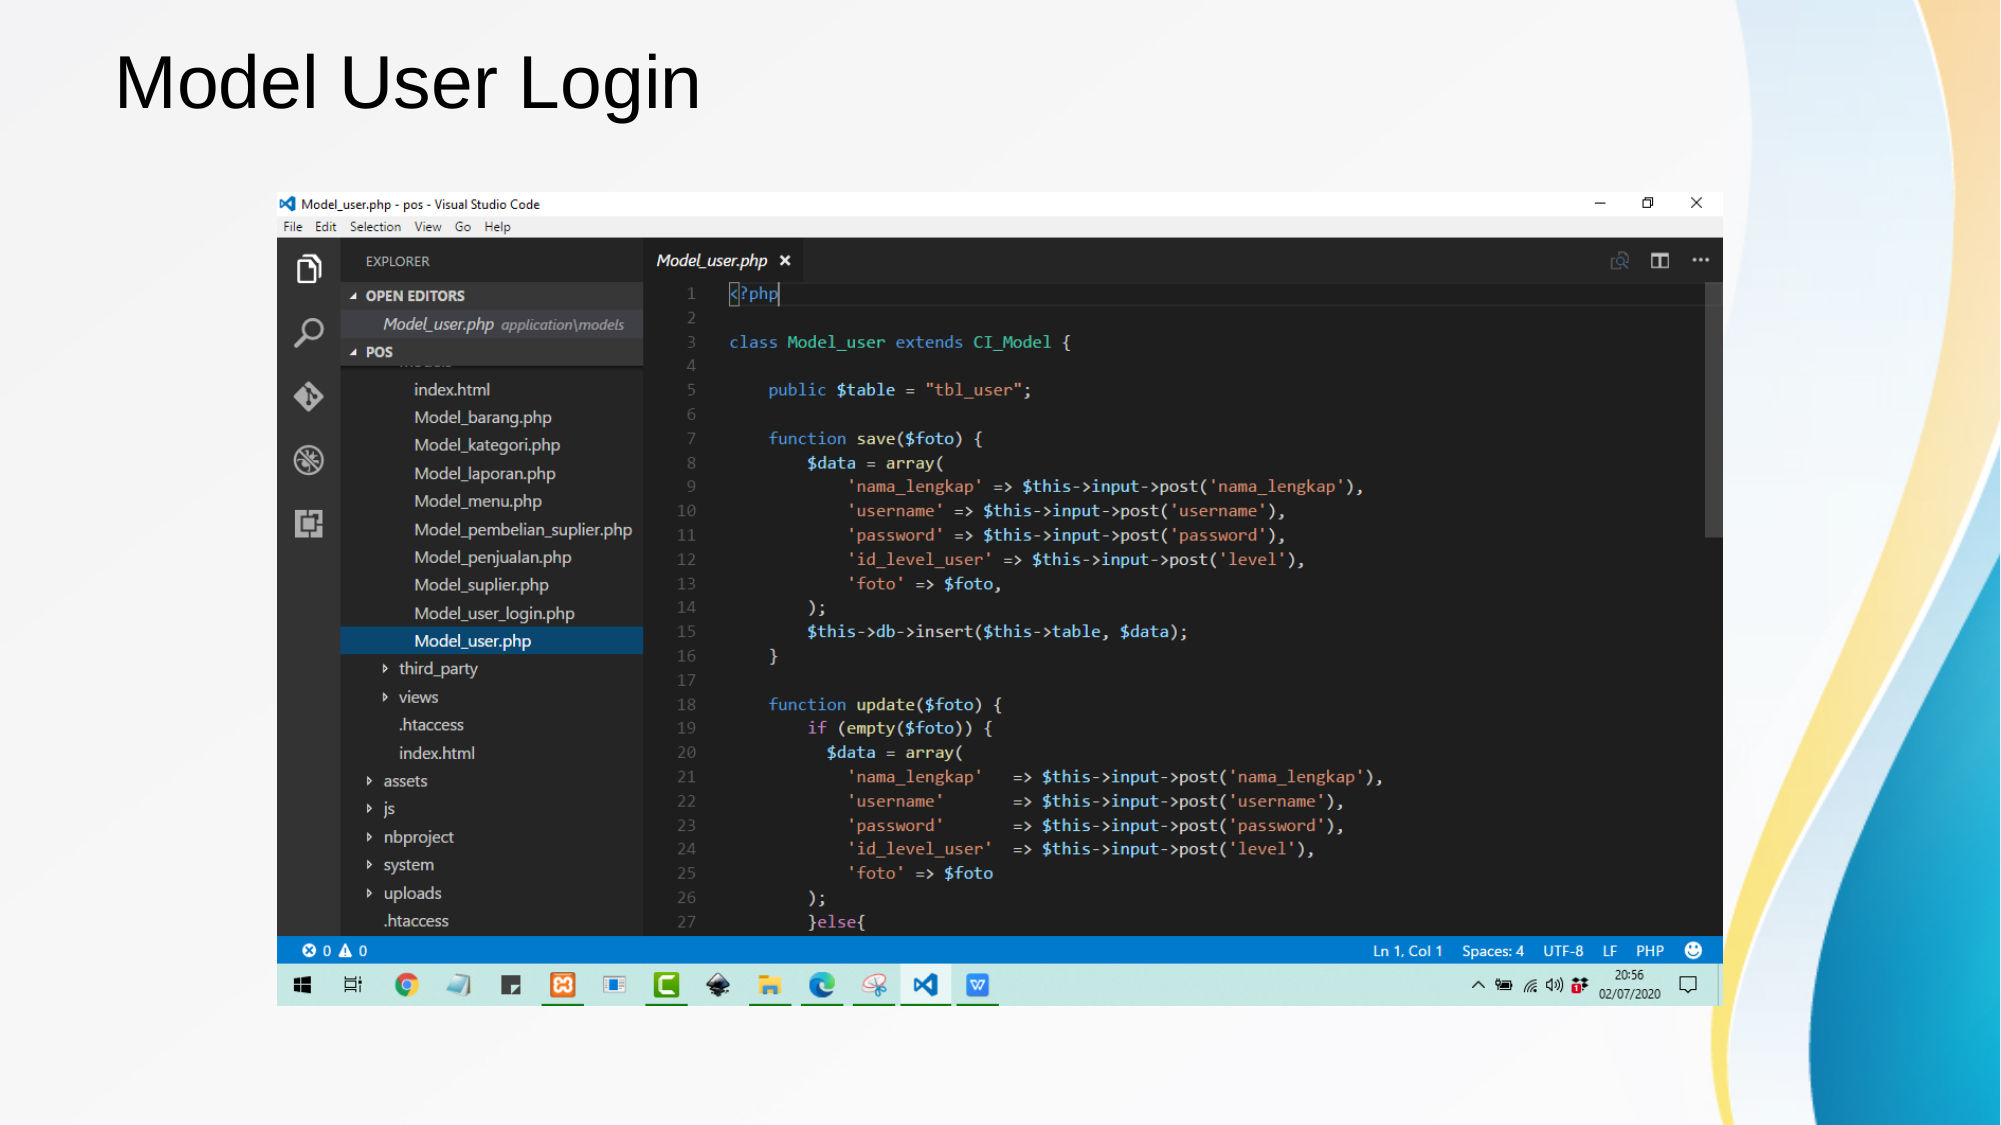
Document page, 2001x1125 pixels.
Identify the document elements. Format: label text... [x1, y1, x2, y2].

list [277, 192, 1723, 1006]
picture [0, 0, 2001, 1125]
title Model User Login [99, 30, 1901, 127]
